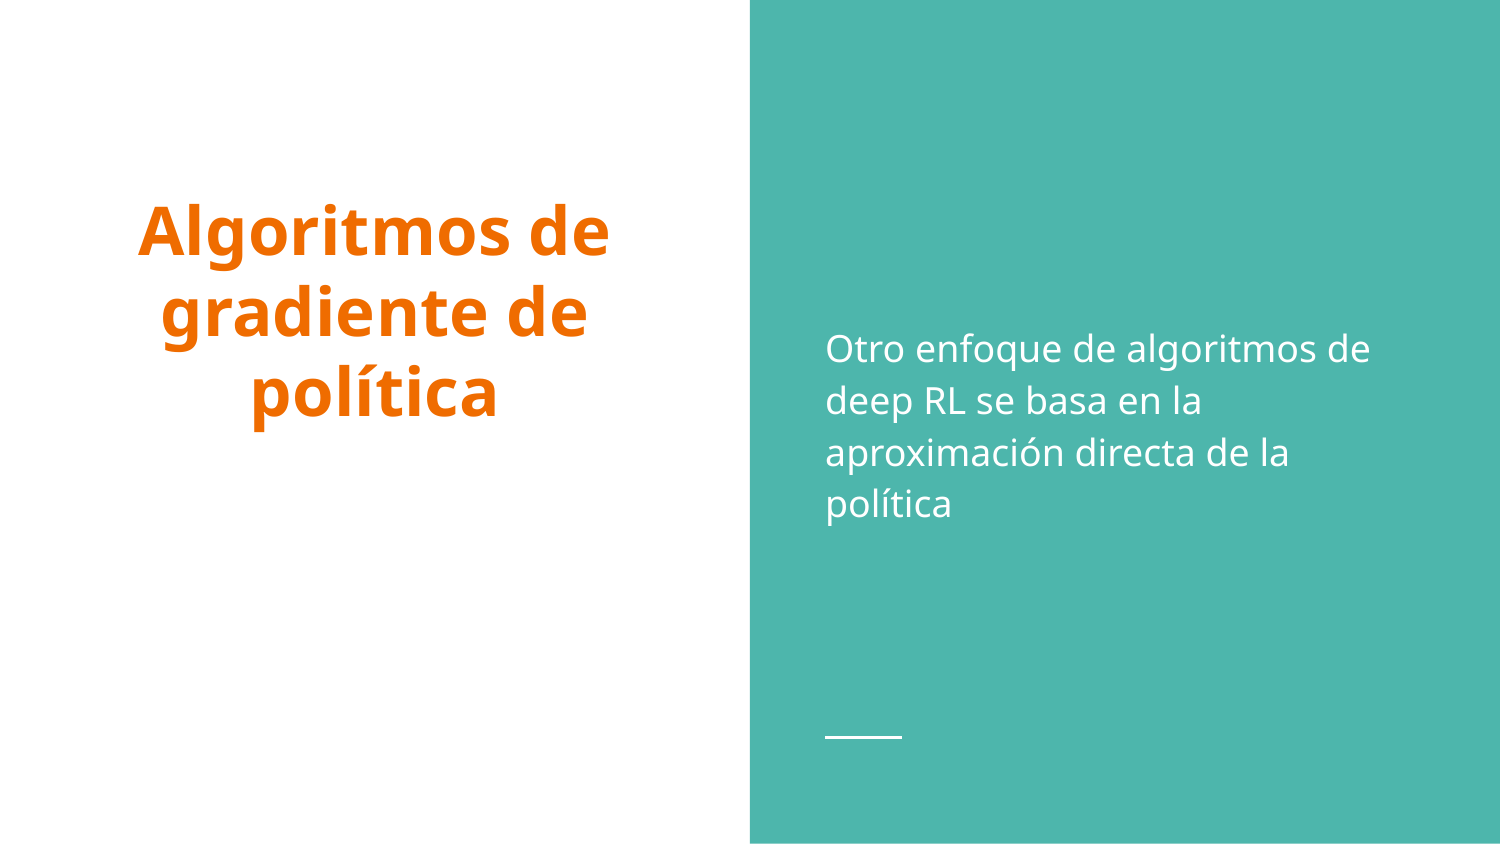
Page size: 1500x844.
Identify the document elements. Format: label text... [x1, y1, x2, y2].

list Otro enfoque de algoritmos de deep RL se basa en la aproximación directa de la política [810, 118, 1440, 725]
title Algoritmos de gradiente de política [43, 170, 708, 446]
